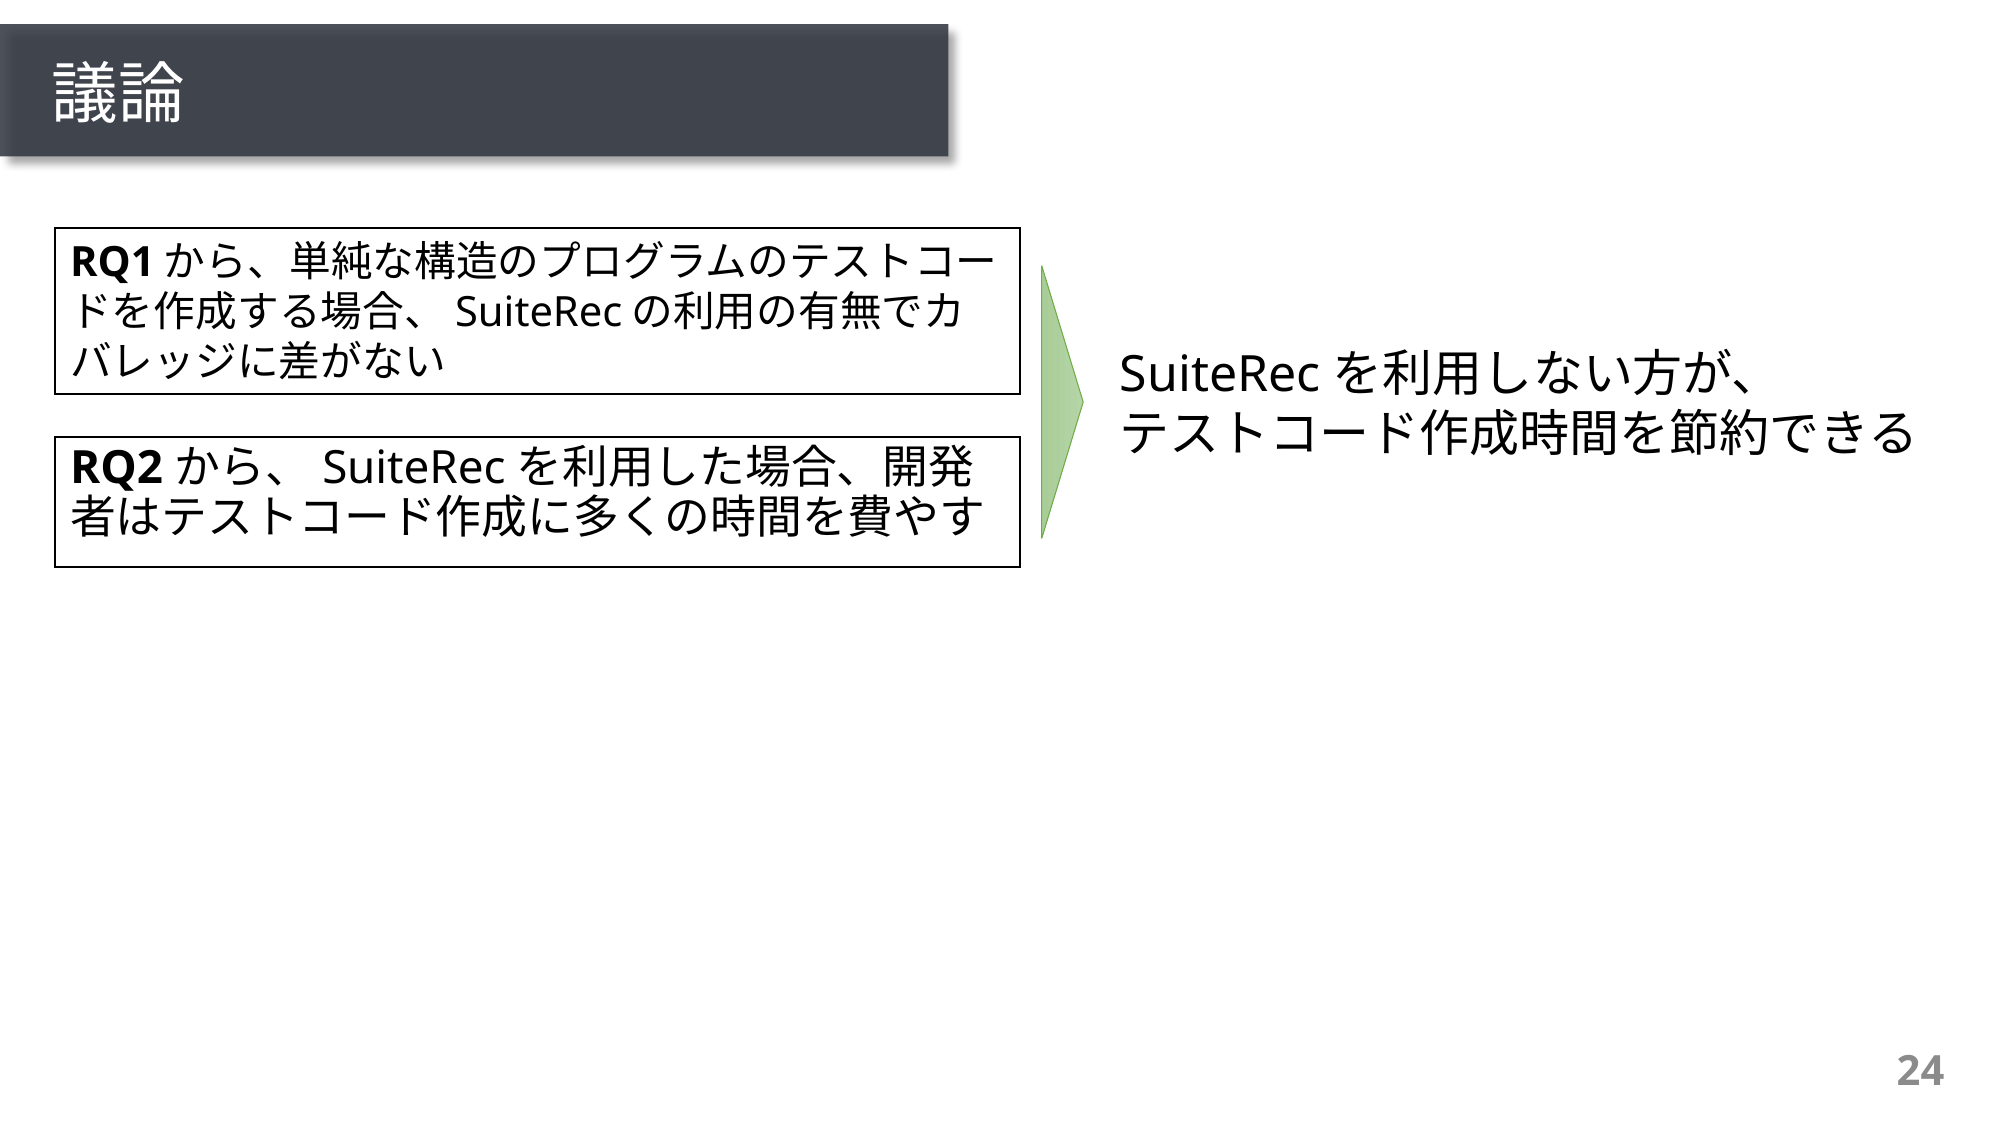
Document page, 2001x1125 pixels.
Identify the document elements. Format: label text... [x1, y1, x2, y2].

list RQ1から、単純な構造のプログラムのテストコードを作成する場合、SuiteRecの利用の有無でカバレッジに差がない [54, 227, 1021, 395]
text_box SuiteRecを利用しない方が、 テストコード作成時間を節約できる [1105, 333, 1944, 469]
text_box RQ2から、SuiteRecを利用した場合、開発者はテストコード作成に多くの時間を費やす [54, 436, 1021, 568]
text_box [1041, 265, 1084, 539]
title 議論 [36, 36, 957, 156]
